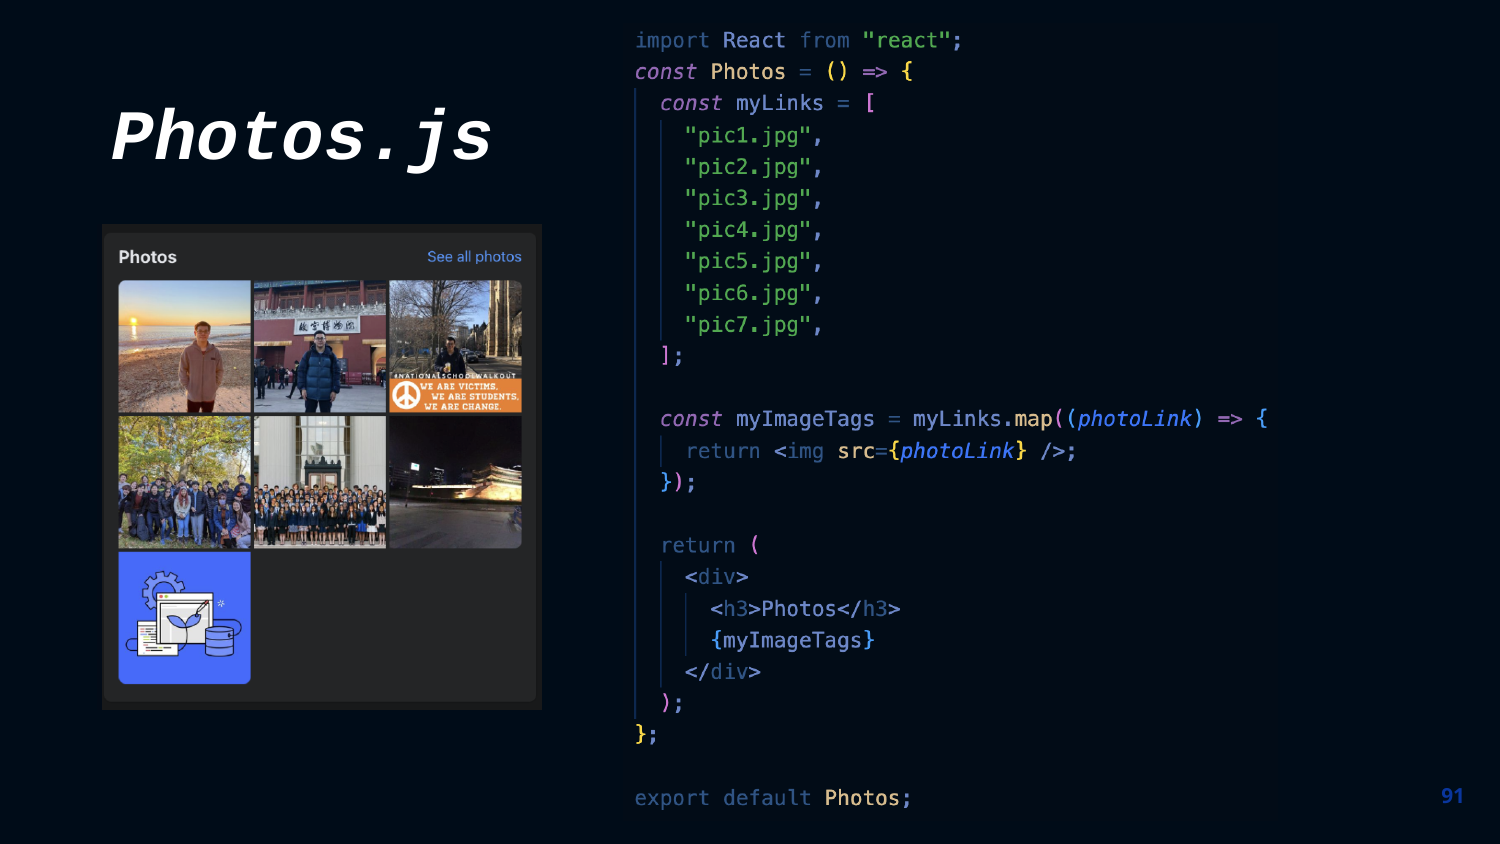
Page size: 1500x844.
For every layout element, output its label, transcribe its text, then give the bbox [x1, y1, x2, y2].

picture [623, 23, 1278, 821]
picture [96, 224, 543, 711]
slide_number 91 [1389, 764, 1480, 830]
text_box Photos.js [96, 73, 618, 189]
